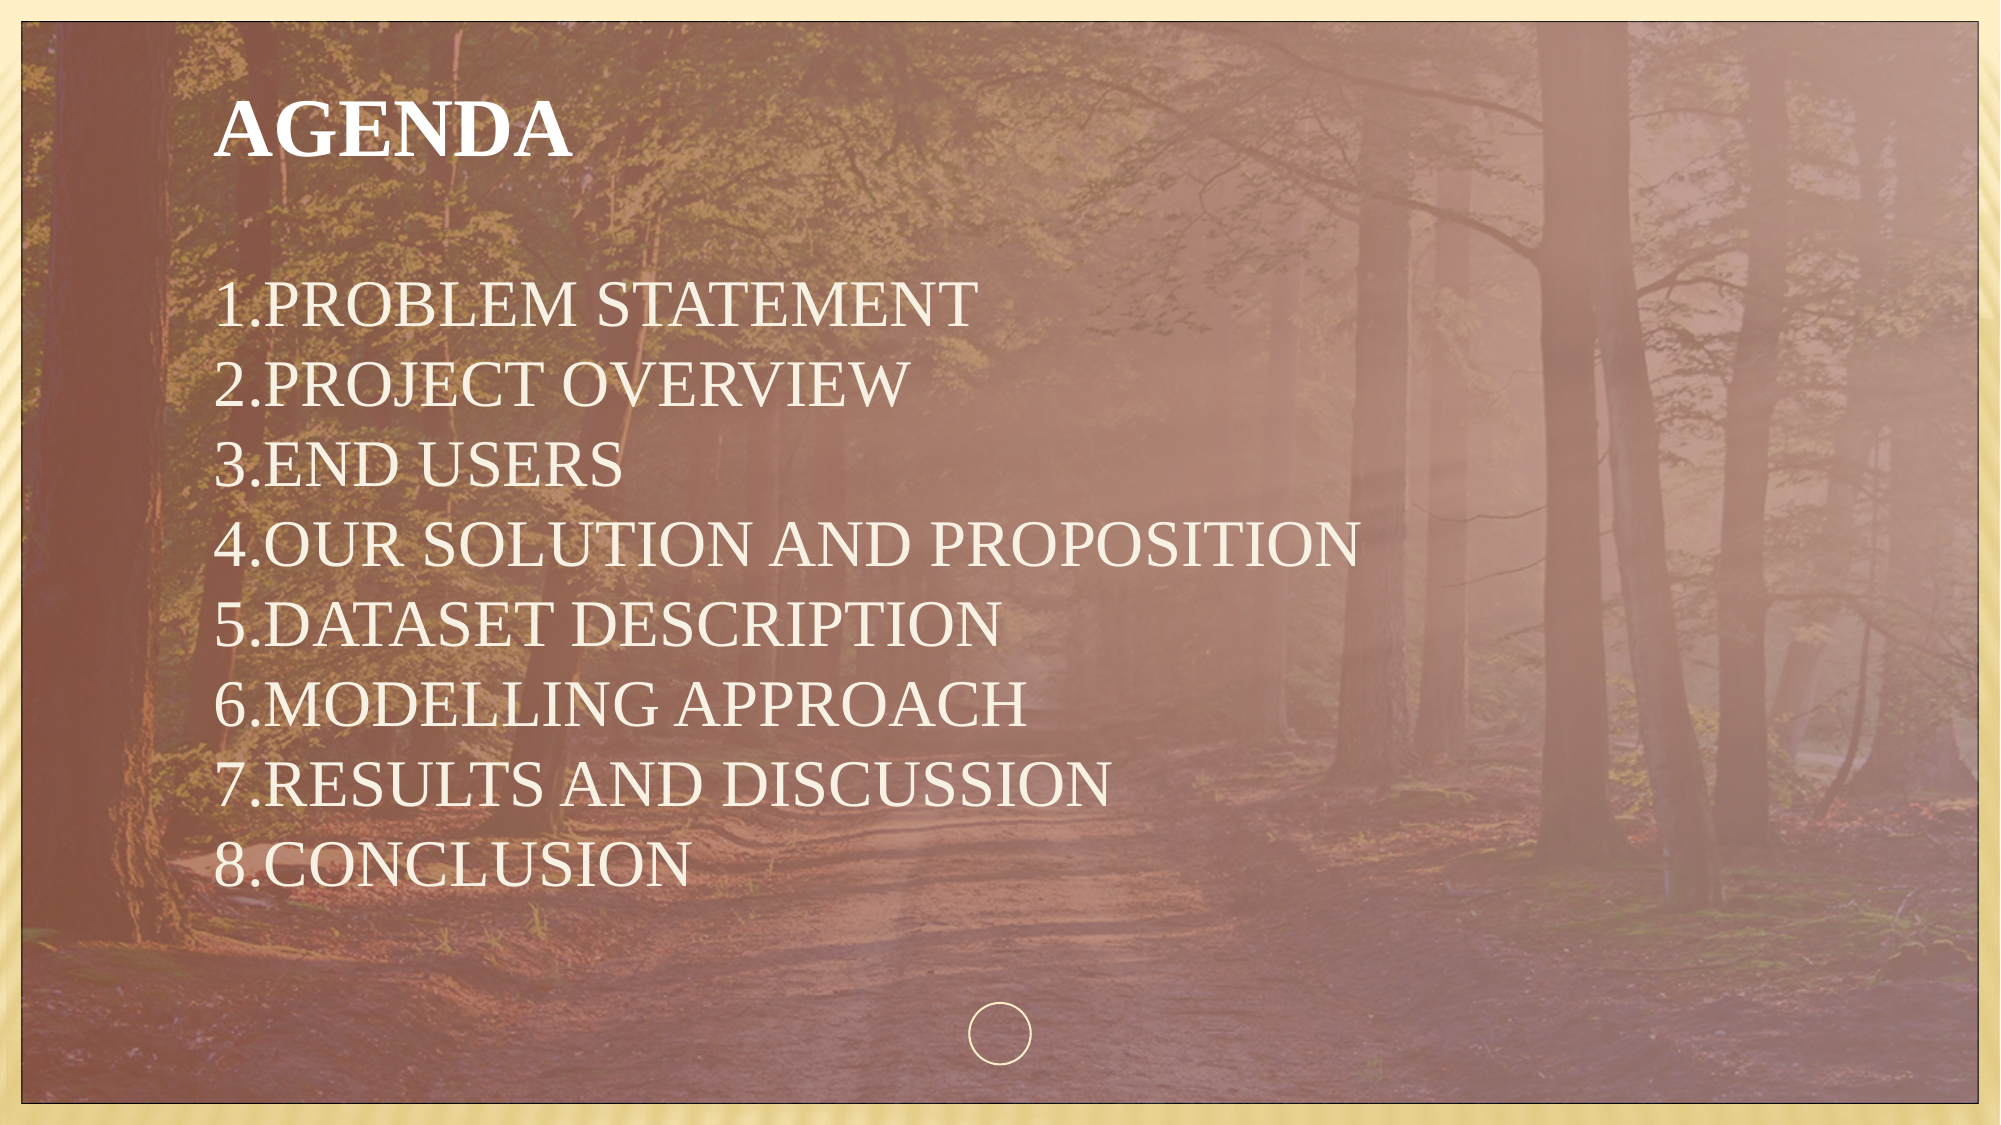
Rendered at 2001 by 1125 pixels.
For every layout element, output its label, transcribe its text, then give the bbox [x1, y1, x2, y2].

picture [21, 21, 1979, 1104]
text_box AGENDA [198, 66, 1953, 281]
text_box 1.PROBLEM STATEMENT 2.PROJECT OVERVIEW 3.END USERS 4.OUR SOLUTION AND PROPOSITION 5.DATASET DESCRIPTION 6.MODELLING APPROACH 7.RESULTS AND DISCUSSION 8.CONCLUSION [198, 252, 1776, 987]
